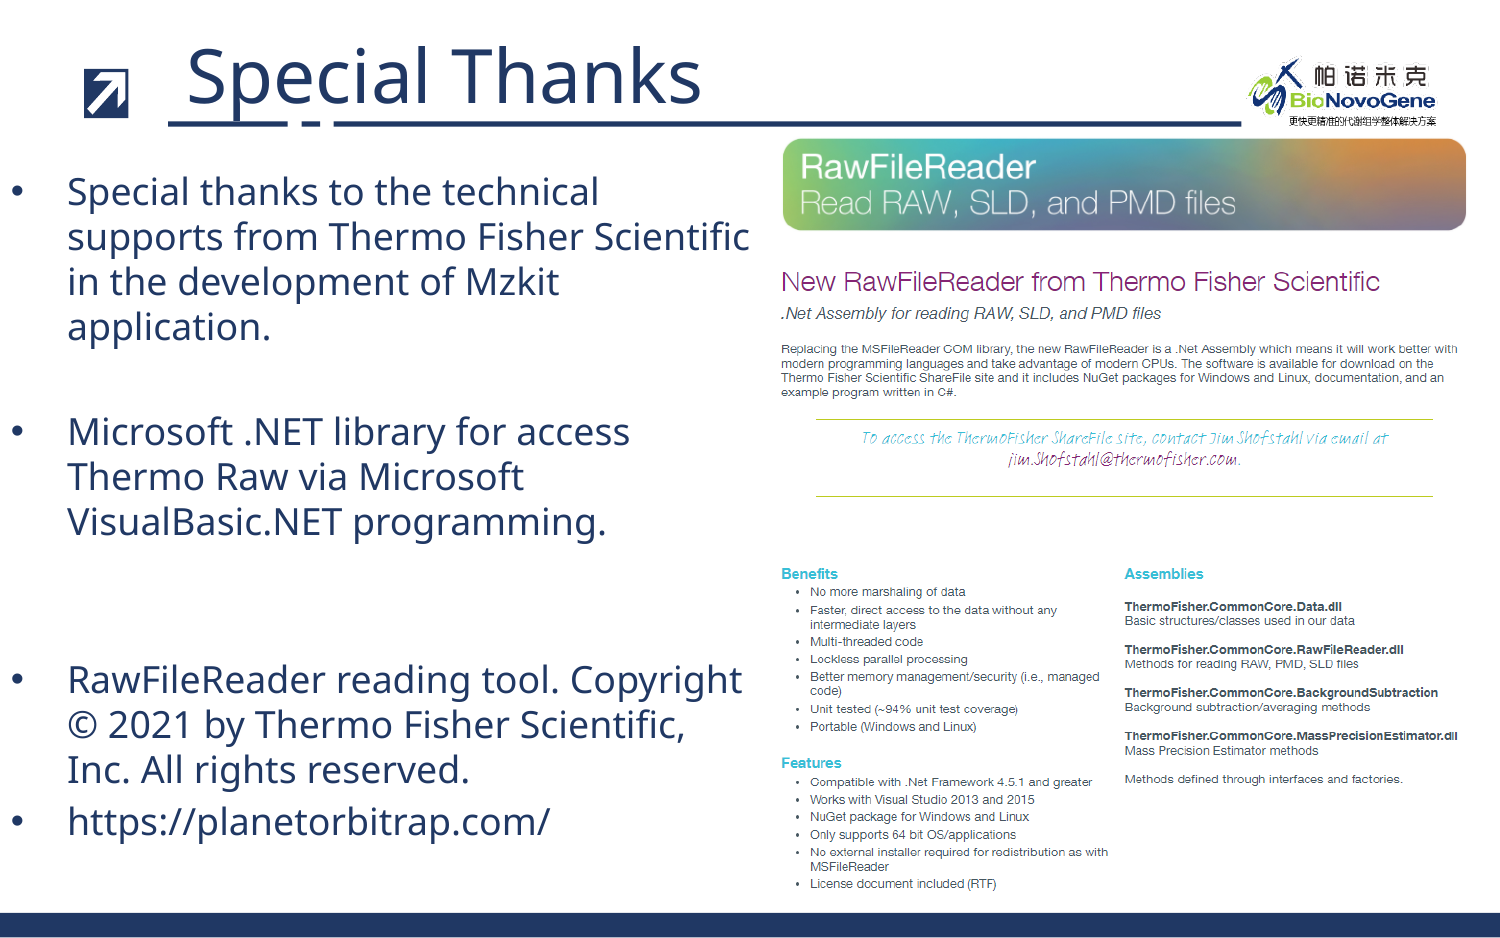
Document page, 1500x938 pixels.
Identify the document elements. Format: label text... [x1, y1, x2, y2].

title Special Thanks [171, 19, 1058, 127]
list Special thanks to the technical supports from Thermo Fisher Scientific in the development of Mzkit application. Microsoft .NET library for access Thermo Raw via Microsoft VisualBasic.NET programming. RawFileReader reading tool. Copyright © 2021 by Thermo Fisher Scientific, Inc. All rights reserved. https://planetorbitrap.com/ [0, 160, 768, 870]
picture [773, 55, 1477, 902]
